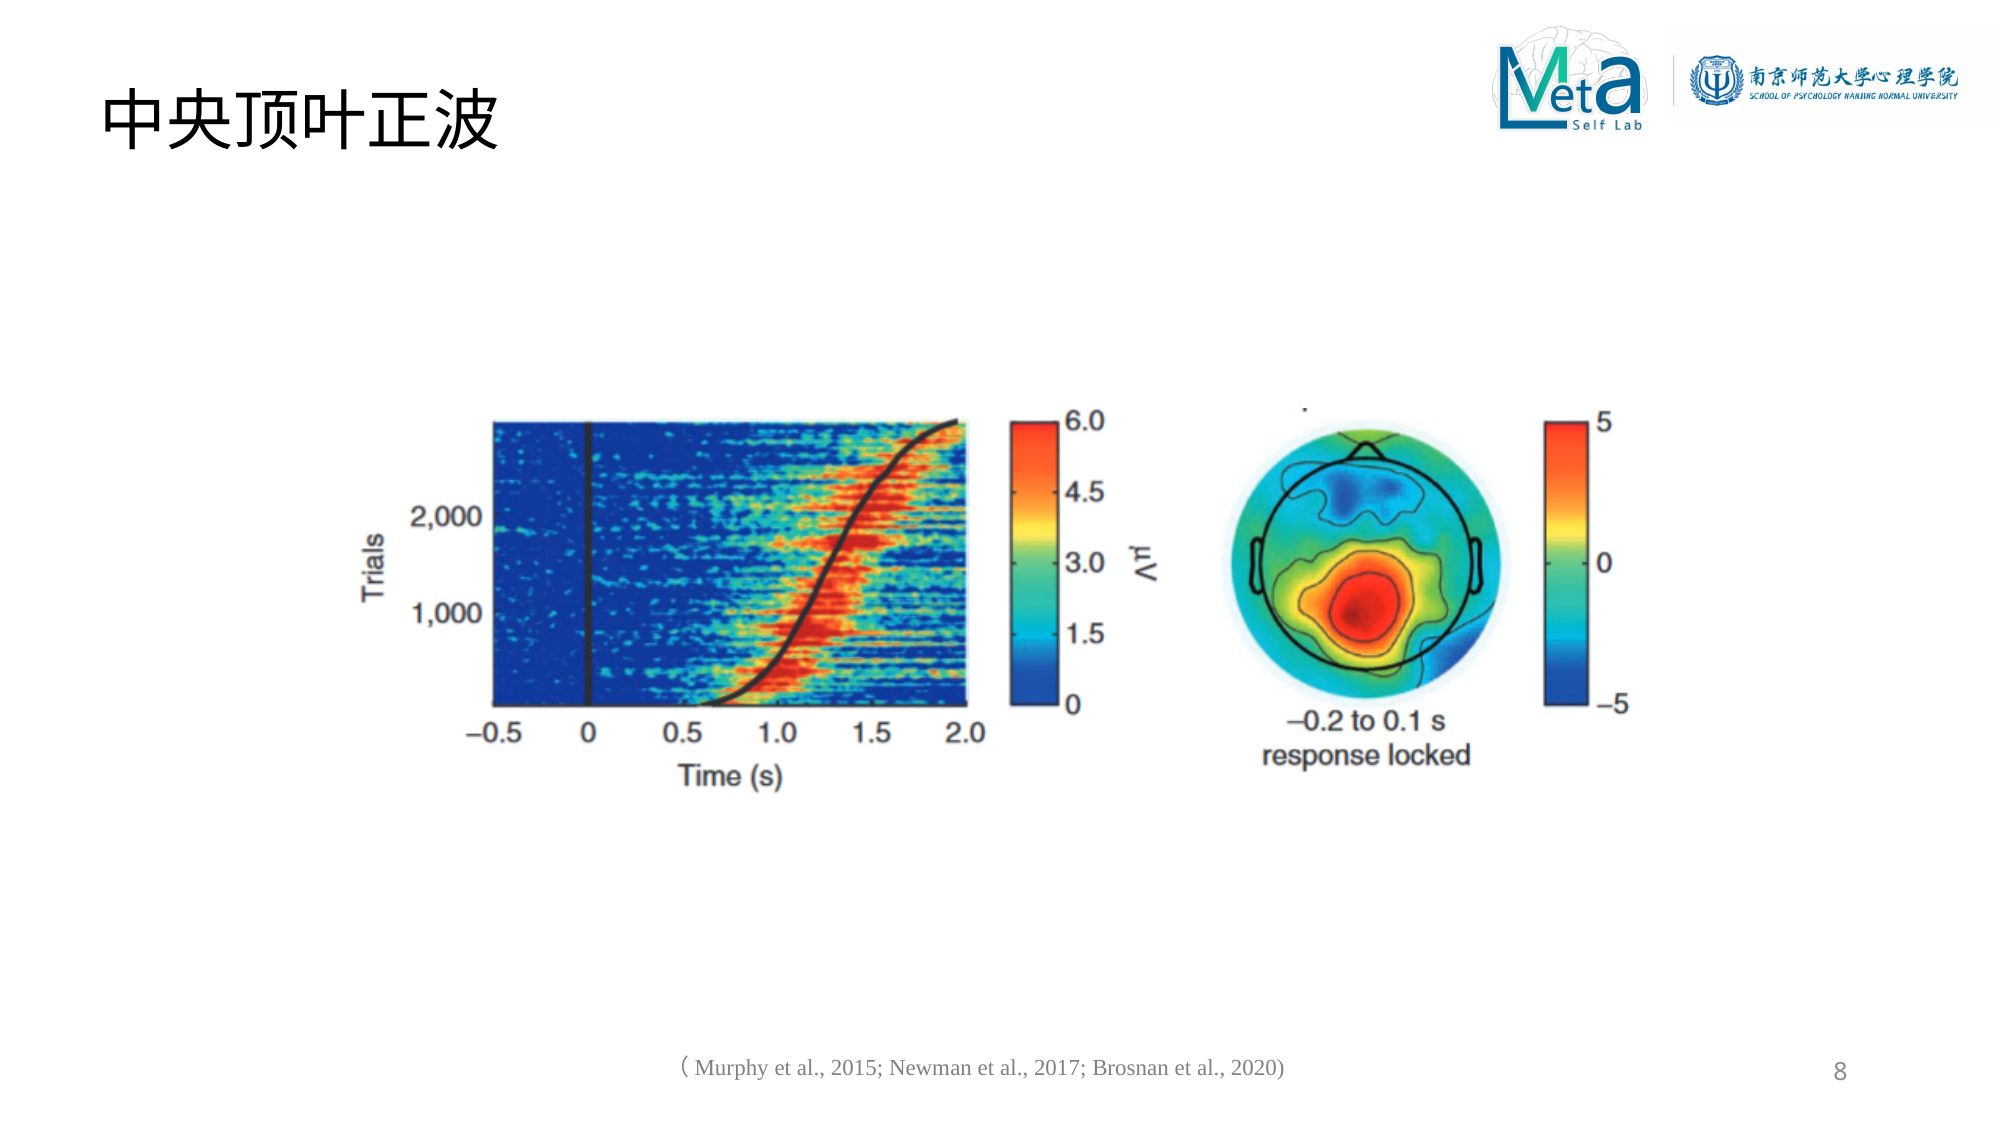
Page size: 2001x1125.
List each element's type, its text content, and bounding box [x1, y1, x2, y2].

slide_number 8 [1412, 1042, 1863, 1103]
text_box （Murphy et al., 2015; Newman et al., 2017; Brosnan et al., 2020) [651, 1045, 1319, 1088]
picture [1384, 0, 2000, 182]
text_box 中央顶叶正波 [100, 58, 1382, 158]
picture [300, 408, 1700, 795]
